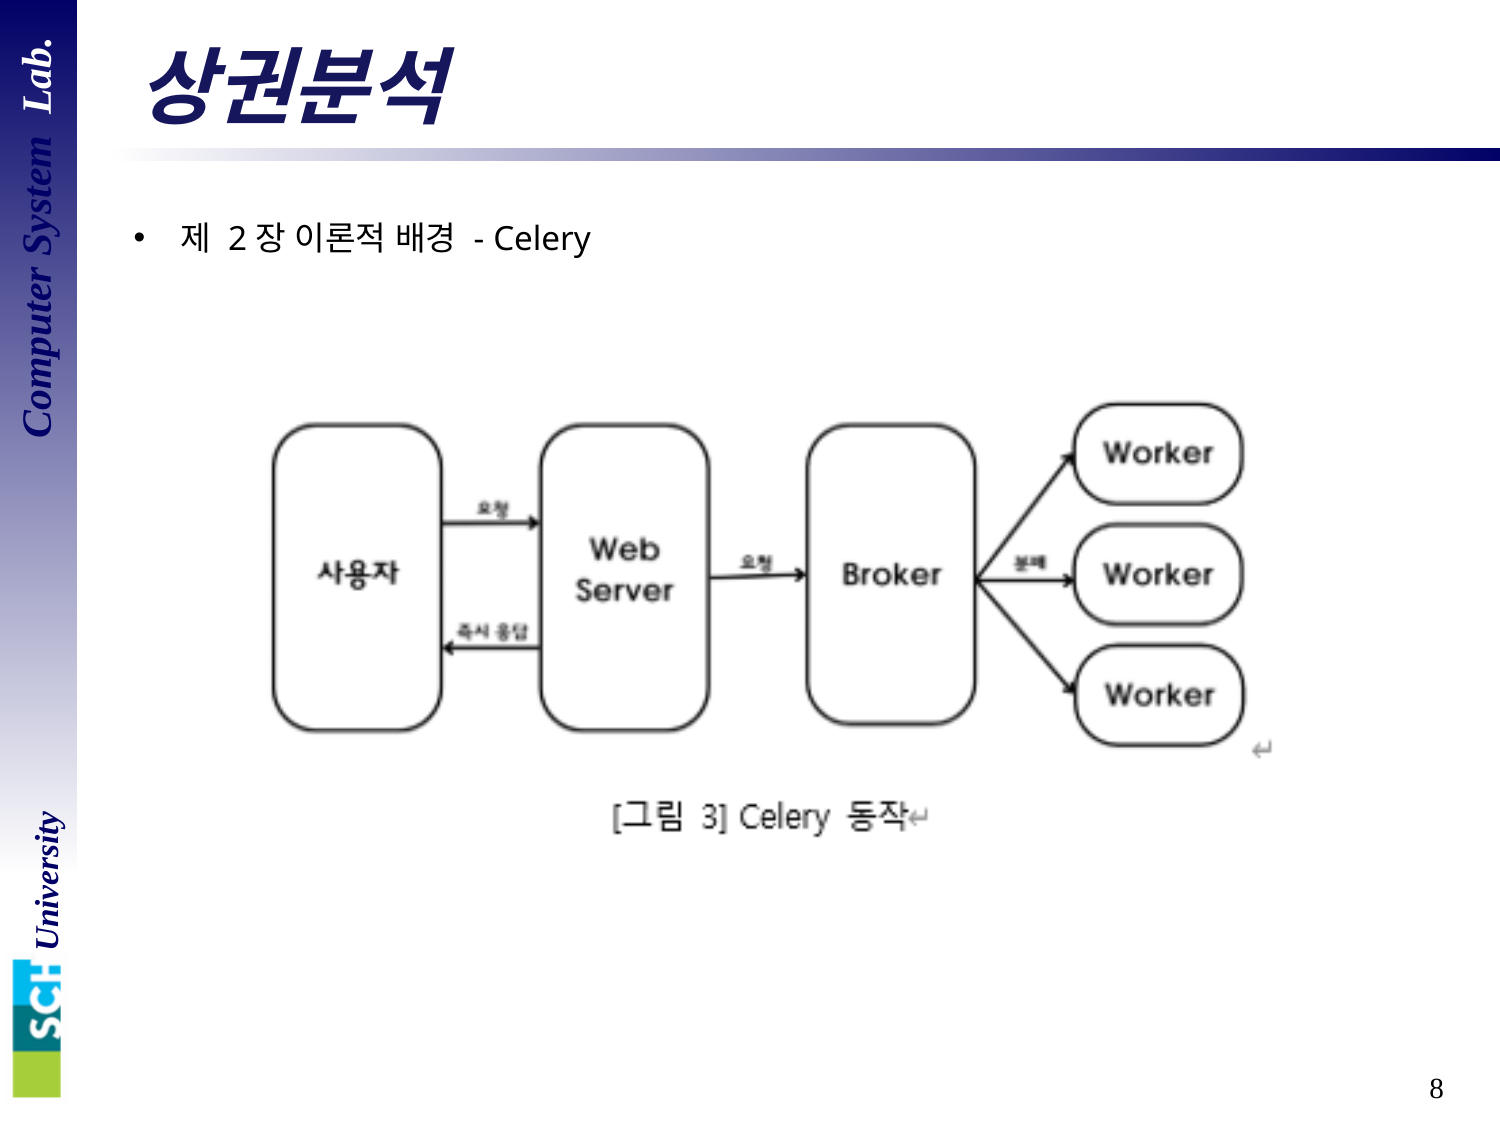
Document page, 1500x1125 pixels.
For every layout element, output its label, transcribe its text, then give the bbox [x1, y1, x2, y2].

picture [216, 385, 1284, 870]
picture [5, 952, 69, 1104]
title 상권분석 [123, 25, 1460, 143]
text_box 제 2장 이론적 배경 - Celery [118, 196, 1457, 259]
